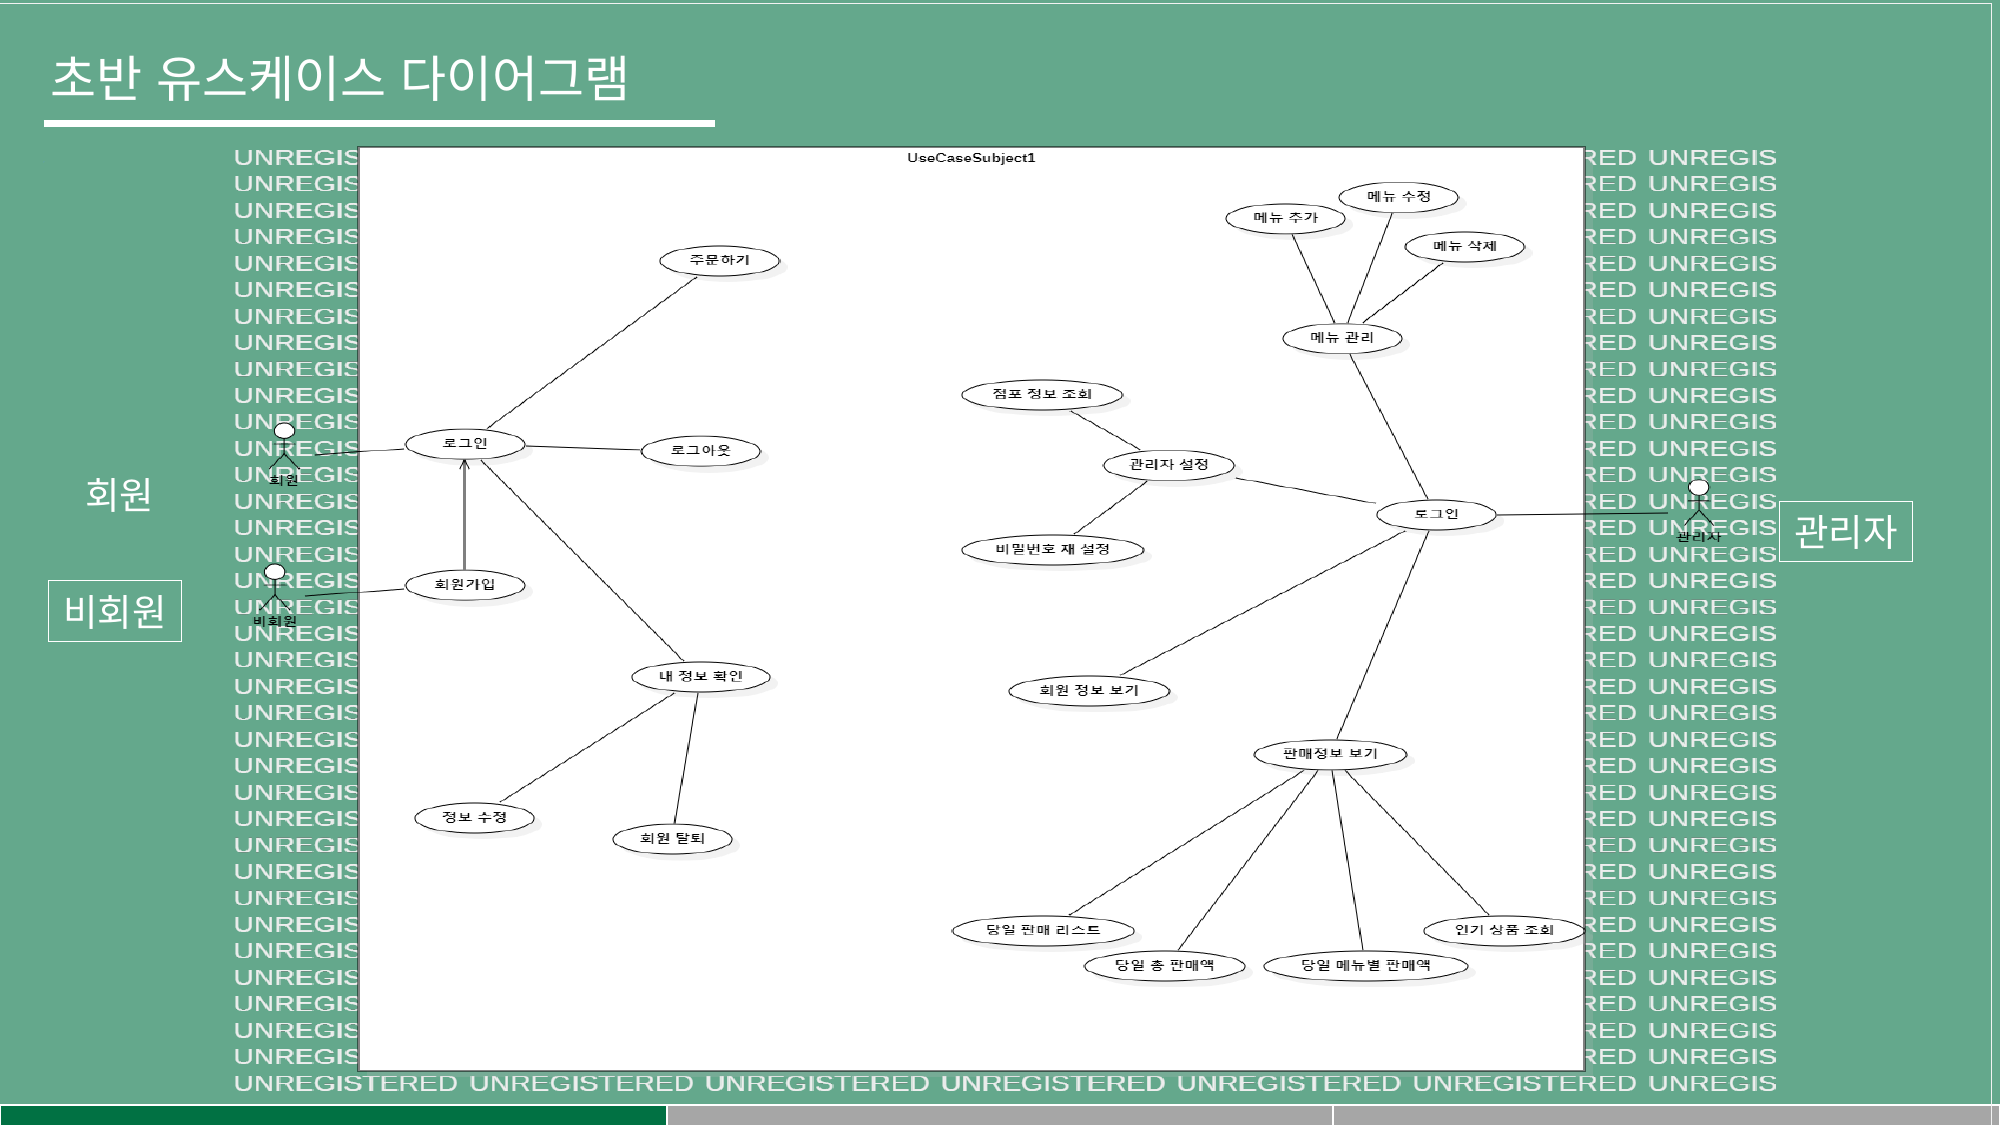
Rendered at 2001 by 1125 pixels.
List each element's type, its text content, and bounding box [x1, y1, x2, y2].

text_box 관리자 [1779, 501, 1913, 562]
text_box [1993, 1104, 2000, 1125]
text_box 비회원 [48, 580, 182, 642]
picture [234, 138, 1776, 1106]
text_box [0, 2, 1993, 1125]
text_box 초반 유스케이스 다이어그램 [35, 39, 647, 115]
text_box 회원 [70, 464, 170, 525]
